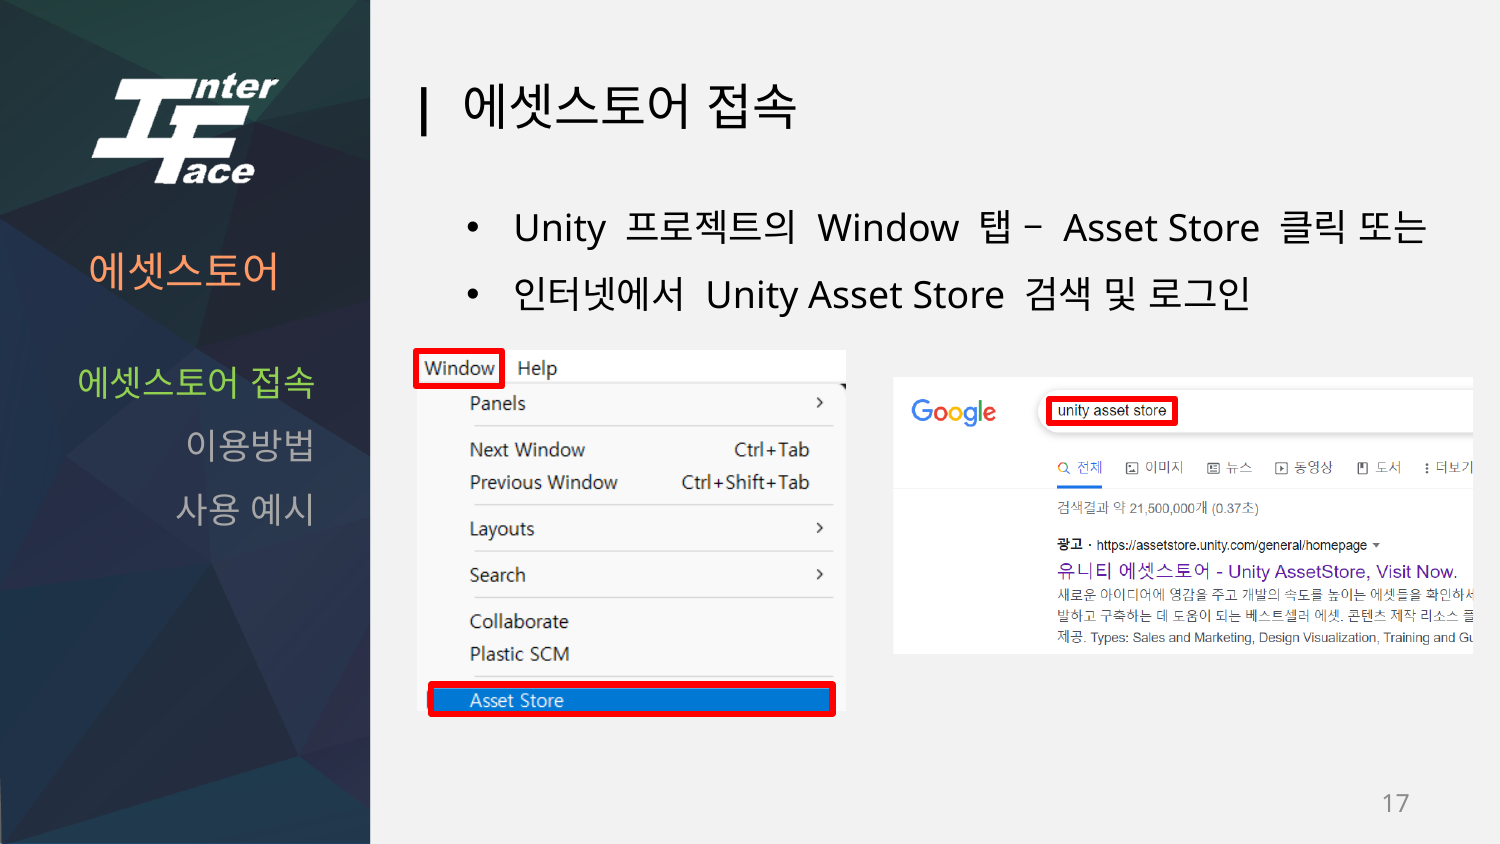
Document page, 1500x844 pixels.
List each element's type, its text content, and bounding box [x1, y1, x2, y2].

picture [417, 350, 846, 712]
picture [0, 0, 371, 844]
text_box Unity 프로젝트의 Window 탭 – Asset Store 클릭 또는 인터넷에서 Unity Asset Store 검색 및 로그인 [451, 173, 1443, 324]
text_box | 에셋스토어 접속 [395, 68, 939, 143]
slide_number 17 [1074, 782, 1425, 827]
picture [893, 376, 1474, 654]
